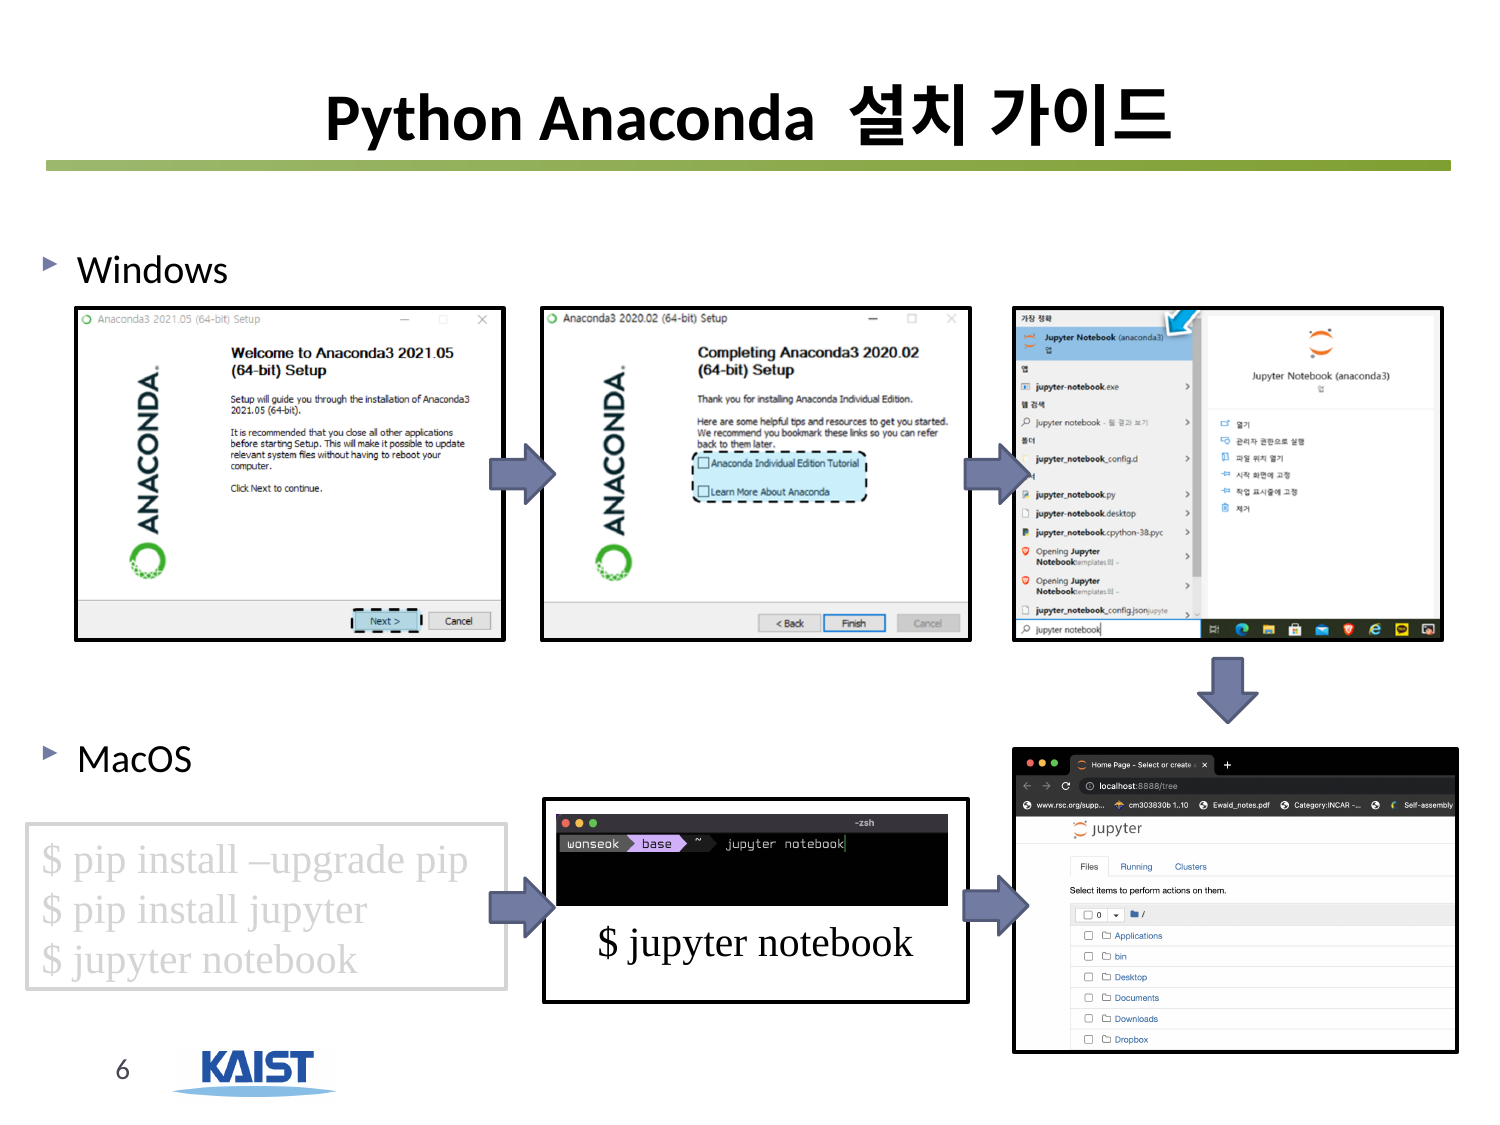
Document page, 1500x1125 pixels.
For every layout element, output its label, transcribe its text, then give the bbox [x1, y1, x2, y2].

text_box [962, 874, 1009, 937]
picture [1015, 309, 1440, 639]
list Windows [25, 235, 279, 300]
picture [543, 309, 969, 639]
text_box [1196, 656, 1259, 724]
text_box [12, 811, 524, 1006]
text_box [543, 797, 969, 1004]
text_box $ jupyter notebook [582, 919, 929, 973]
picture [77, 309, 502, 639]
picture [556, 814, 948, 906]
title Python Anaconda 설치 가이드 [0, 1, 1500, 162]
text_box [488, 876, 552, 939]
text_box [507, 443, 537, 506]
text_box [973, 443, 1009, 506]
slide_number 6 [100, 1042, 426, 1103]
list MacOS [25, 724, 279, 789]
picture [1015, 751, 1456, 1051]
